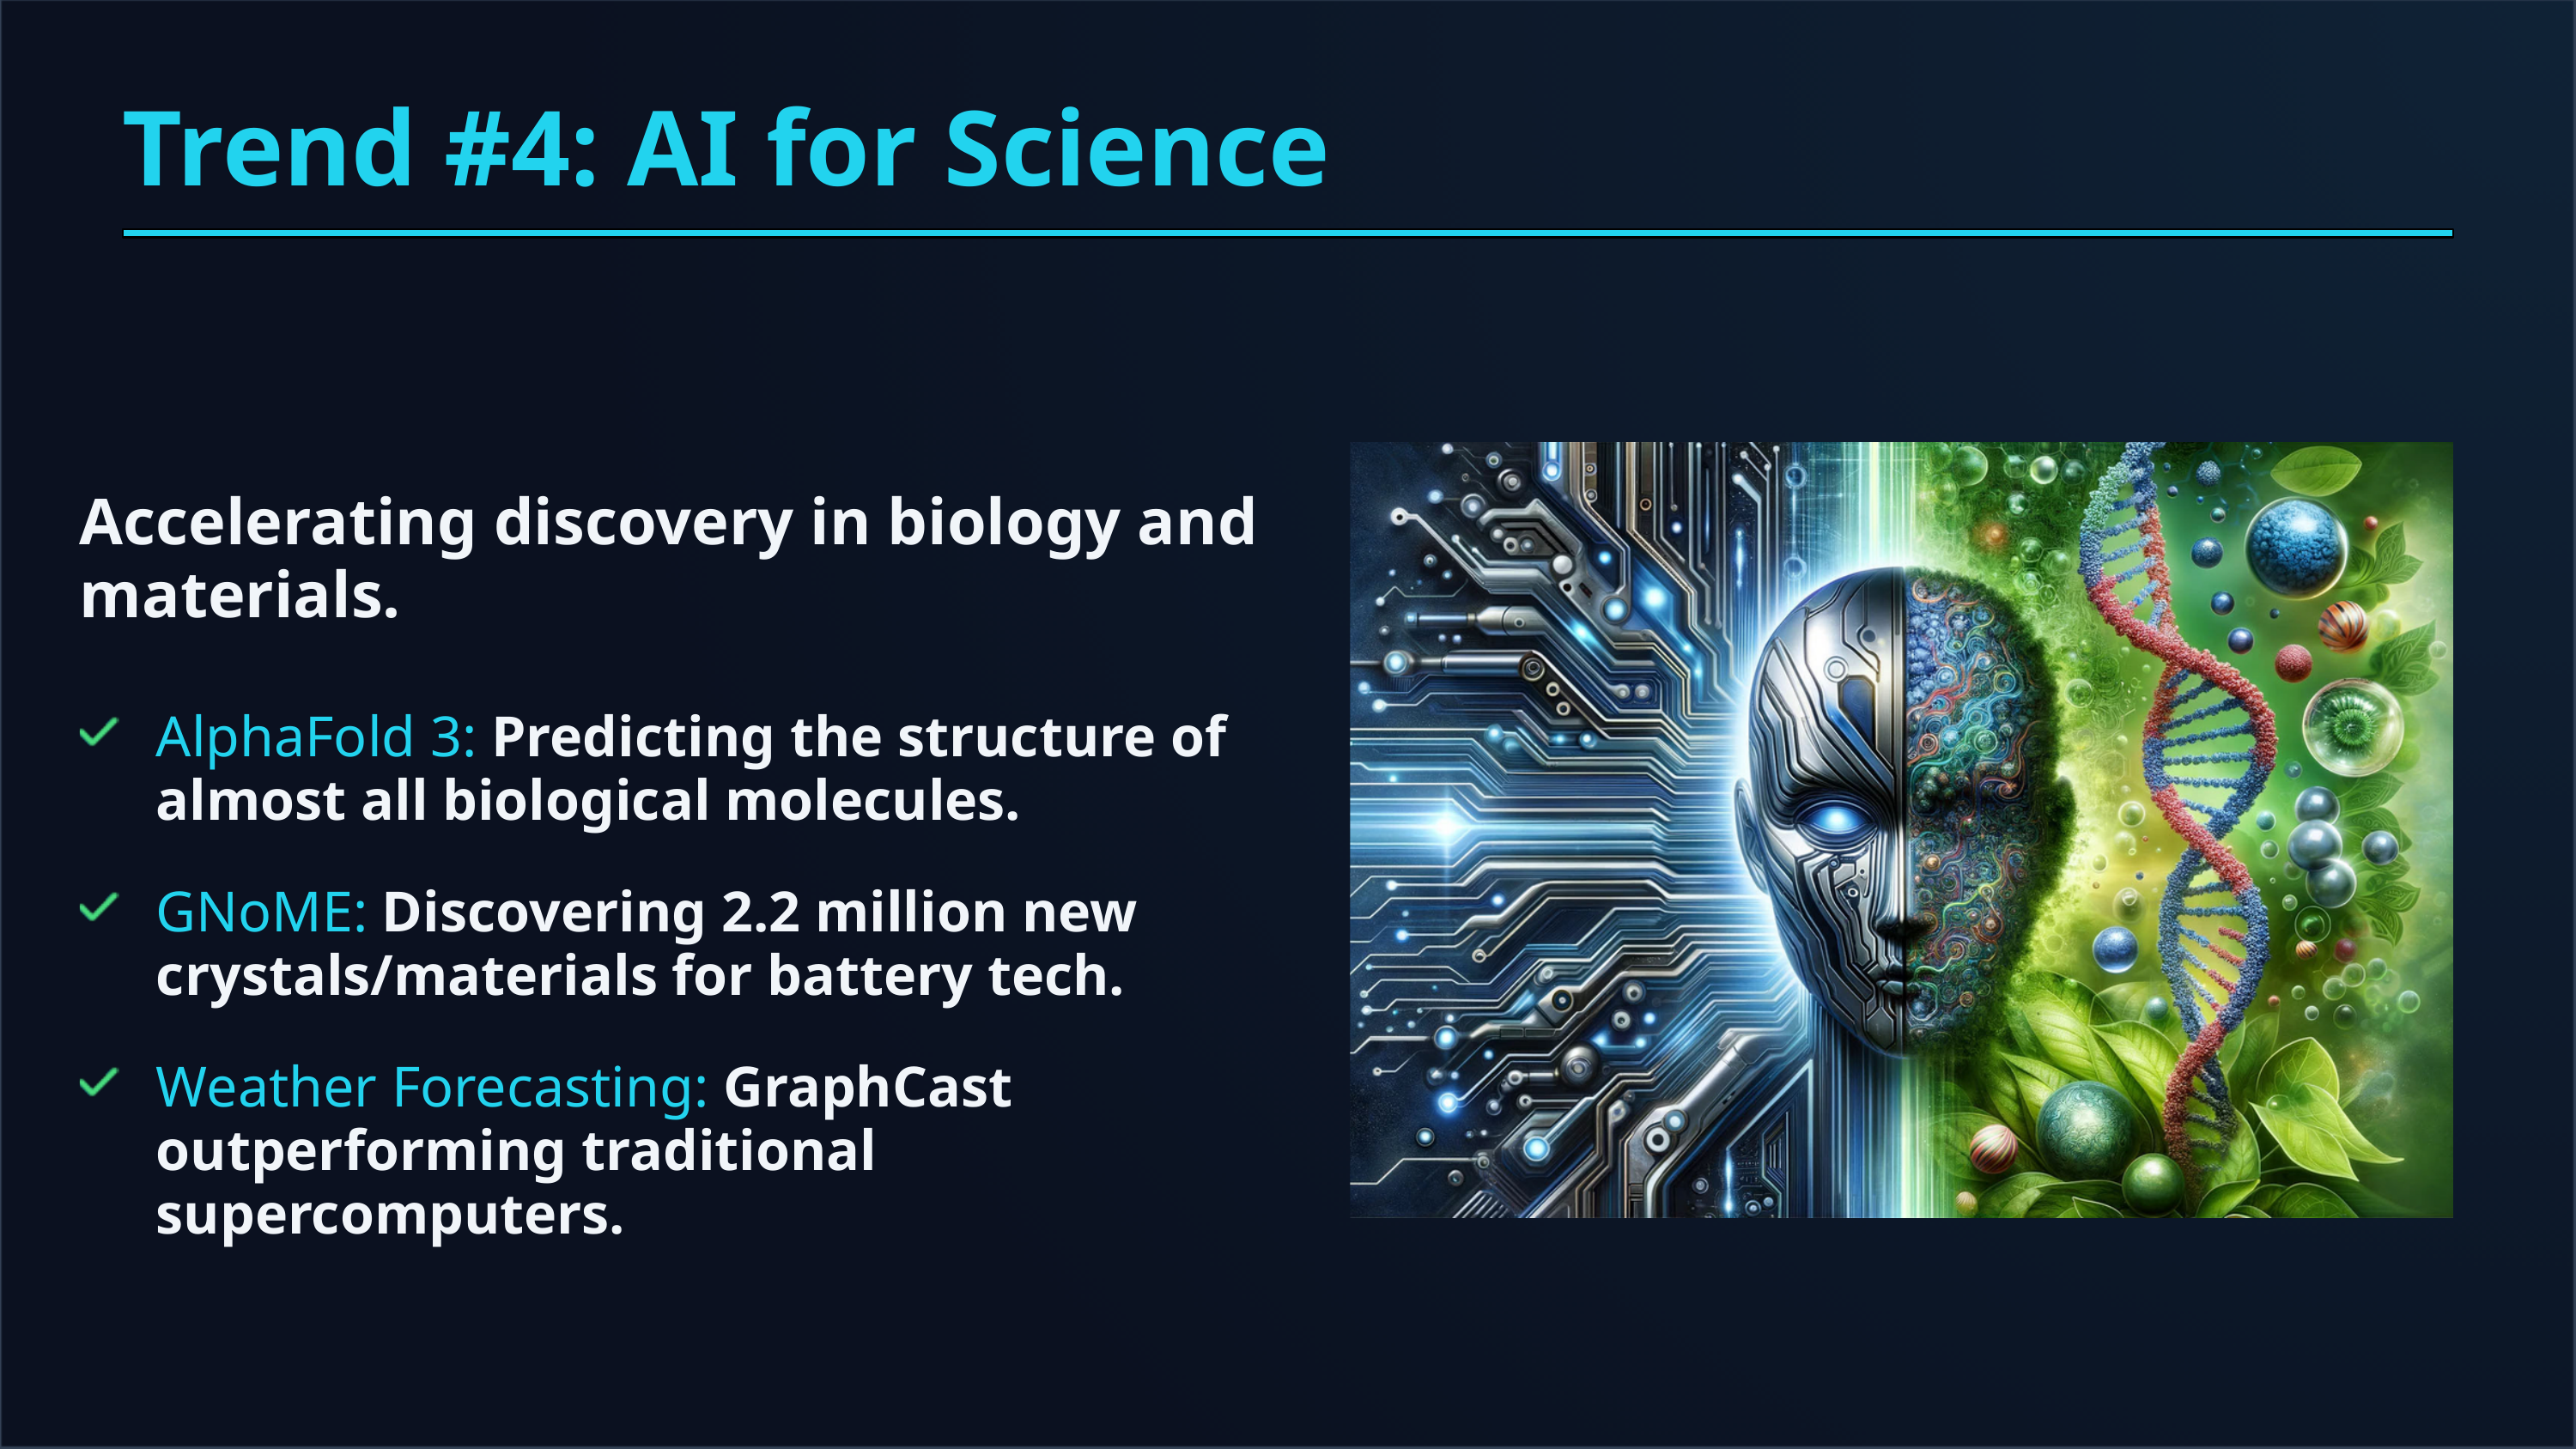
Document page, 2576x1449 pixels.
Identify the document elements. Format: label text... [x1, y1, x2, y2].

text_box Weather Forecasting: GraphCast outperforming traditional supercomputers. [155, 1053, 1288, 1246]
text_box Accelerating discovery in biology and materials. [79, 484, 1288, 631]
text_box [1350, 442, 2453, 1218]
text_box [79, 711, 119, 754]
text_box [79, 886, 119, 929]
text_box [79, 1061, 119, 1104]
text_box GNoME: Discovering 2.2 million new crystals/materials for battery tech. [155, 878, 1288, 1007]
text_box AlphaFold 3: Predicting the structure of almost all biological molecules. [155, 703, 1288, 832]
text_box Trend #4: AI for Science [122, 82, 1421, 208]
text_box [0, 0, 2576, 1449]
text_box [122, 228, 2454, 238]
